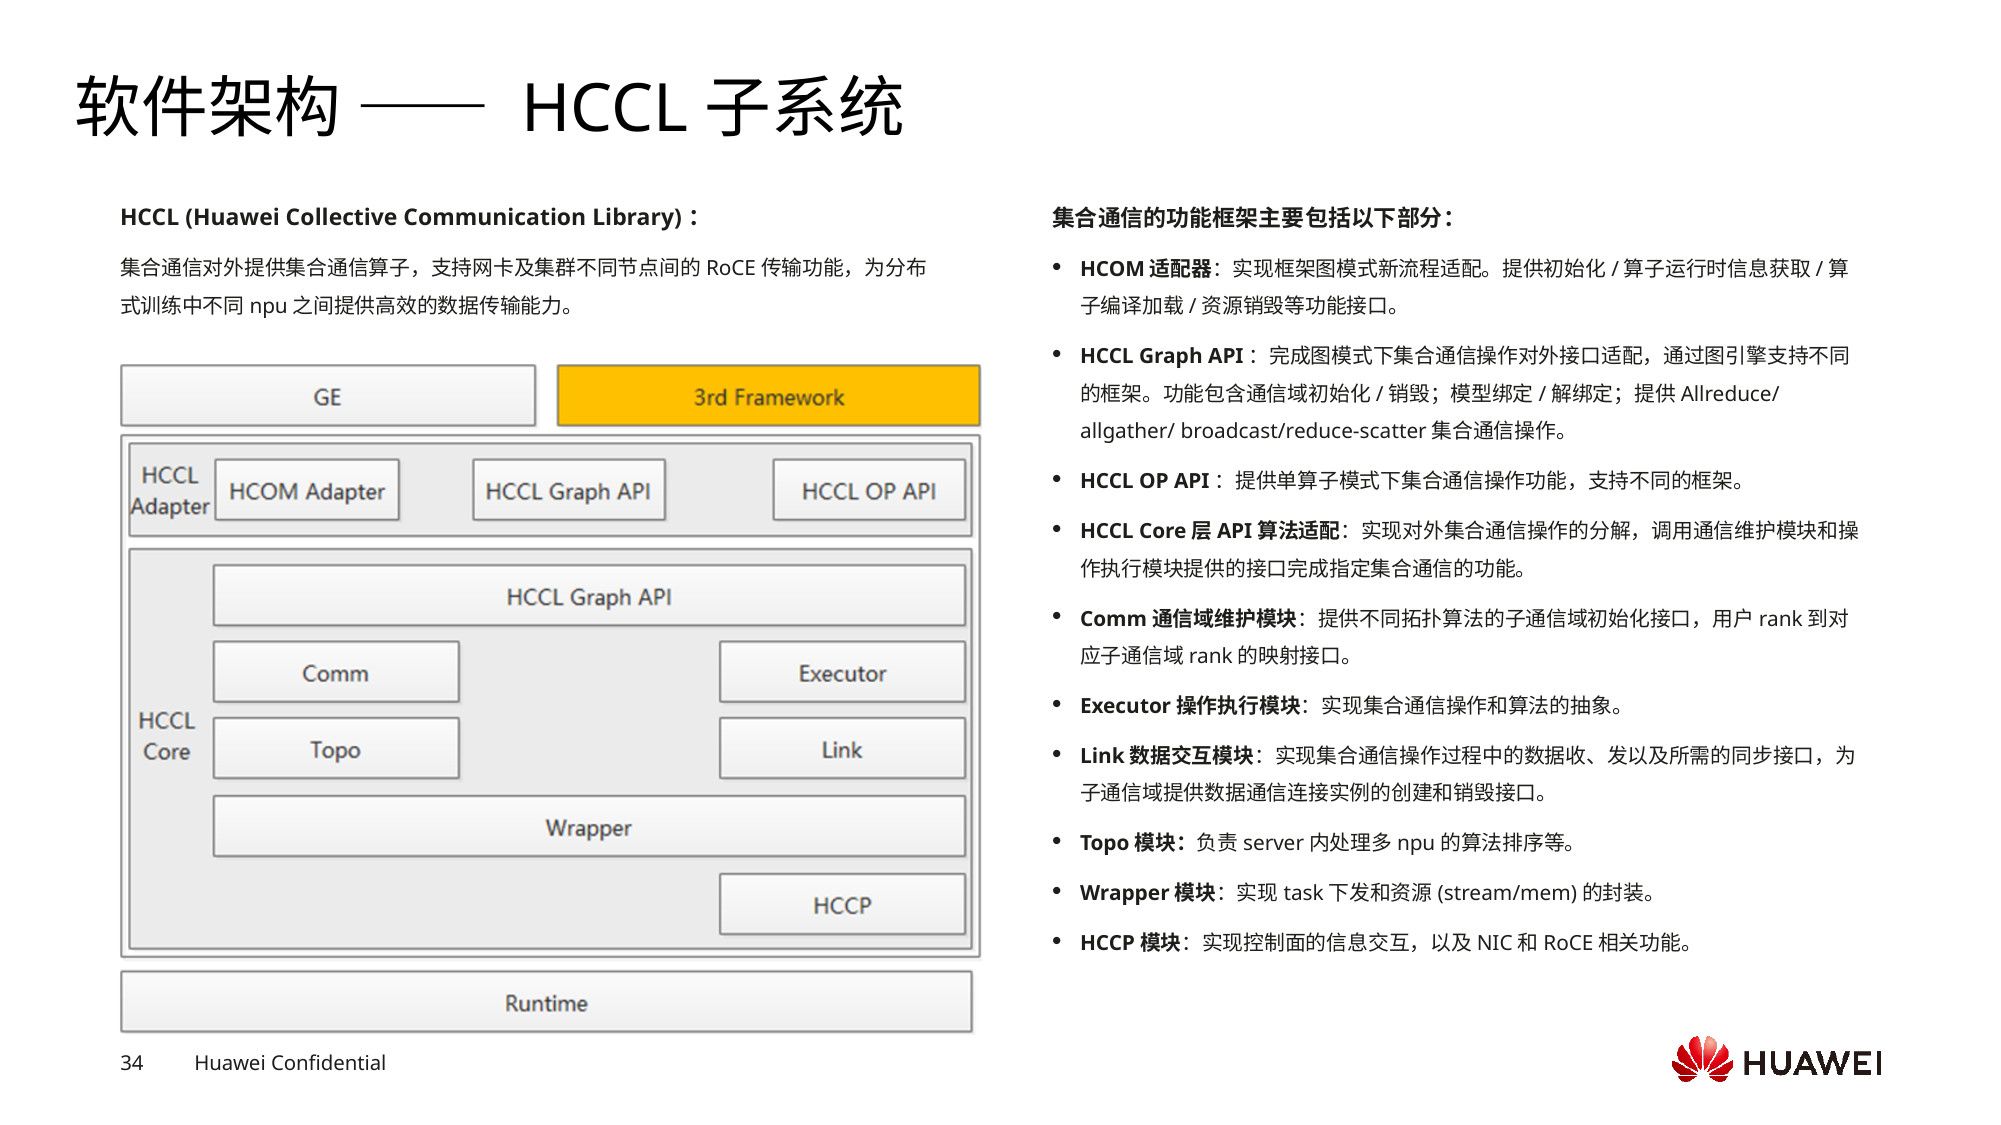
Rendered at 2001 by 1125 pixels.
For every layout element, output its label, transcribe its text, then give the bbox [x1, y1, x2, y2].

text_box HCCL (Huawei Collective Communication Library)： 集合通信对外提供集合通信算子，支持网卡及集群不同节点间的RoCE传输功能，为分布式训练中不同npu之间提供高效的数据传输能力。 [105, 181, 949, 345]
text_box 集合通信的功能框架主要包括以下部分： HCOM适配器：实现框架图模式新流程适配。提供初始化/算子运行时信息获取/算子编译加载/资源销毁等功能接口。 HCCL Graph API：完成图模式下集合通信操作对外接口适配，通过图引擎支持不同的框架。功能包含通信域初始化/销毁；模型绑定/解绑定；提供Allreduce/allgather/ broadcast/reduce-scatter集合通信操作。 HCCL OP API：提供单算子模式下集合通信操作功能，支持不同的框架。 HCCL Core层API算法适配：实现对外集合通信操作的分解，调用通信维护模块和操作执行模块提供的接口完成指定集合通信的功能。 Comm通信域维护模块：提供不同拓扑算法的子通信域初始化接口，用户rank到对应子通信域rank的映射接口。 Executor操作执行模块：实现集合通信操作和算法的抽象。 Link数据交互模块：实现集合通信操作过程中的数据收、发以及所需的同步接口，为子通信域提供数据通信连接实例的创建和销毁接口。 Topo模块：负责server内处理多npu的算法排序等。 Wrapper模块：实现task下发和资源(stream/mem)的封装。 HCCP模块：实现控制面的信息交互，以及NIC和RoCE相关功能。 [1037, 182, 1881, 963]
title 软件架构 —— HCCL子系统 [74, 73, 1922, 155]
picture [1672, 1036, 1881, 1082]
picture [119, 363, 982, 1035]
